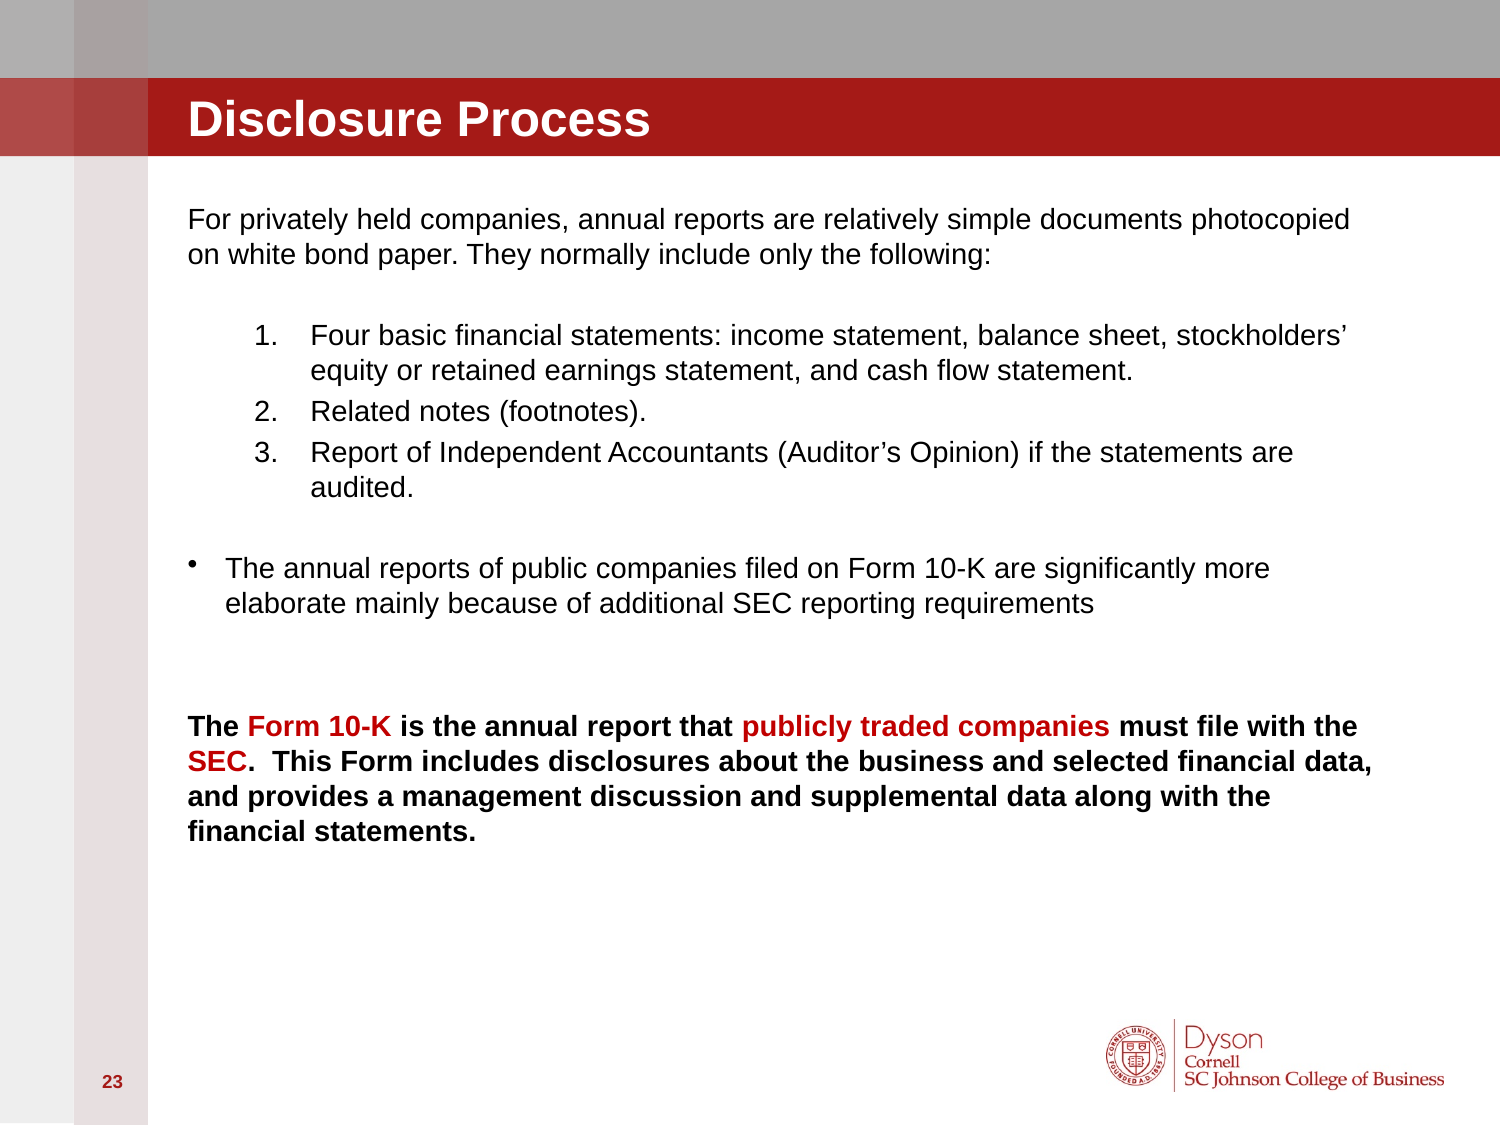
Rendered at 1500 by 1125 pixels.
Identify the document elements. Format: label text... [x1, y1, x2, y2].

list For privately held companies, annual reports are relatively simple documents photocopied on white bond paper. They normally include only the following: Four basic financial statements: income statement, balance sheet, stockholders’ equity or retained earnings statement, and cash flow statement. Related notes (footnotes). Report of Independent Accountants (Auditor’s Opinion) if the statements are audited. The annual reports of public companies filed on Form 10-K are significantly more elaborate mainly because of additional SEC reporting requirements The Form 10-K is the annual report that publicly traded companies must file with the SEC. This Form includes disclosures about the business and selected financial data, and provides a management discussion and supplemental data along with the financial statements. [187, 200, 1388, 1038]
slide_number 23 [74, 1062, 151, 1125]
picture [1106, 1019, 1444, 1092]
title Disclosure Process [187, 46, 1425, 147]
